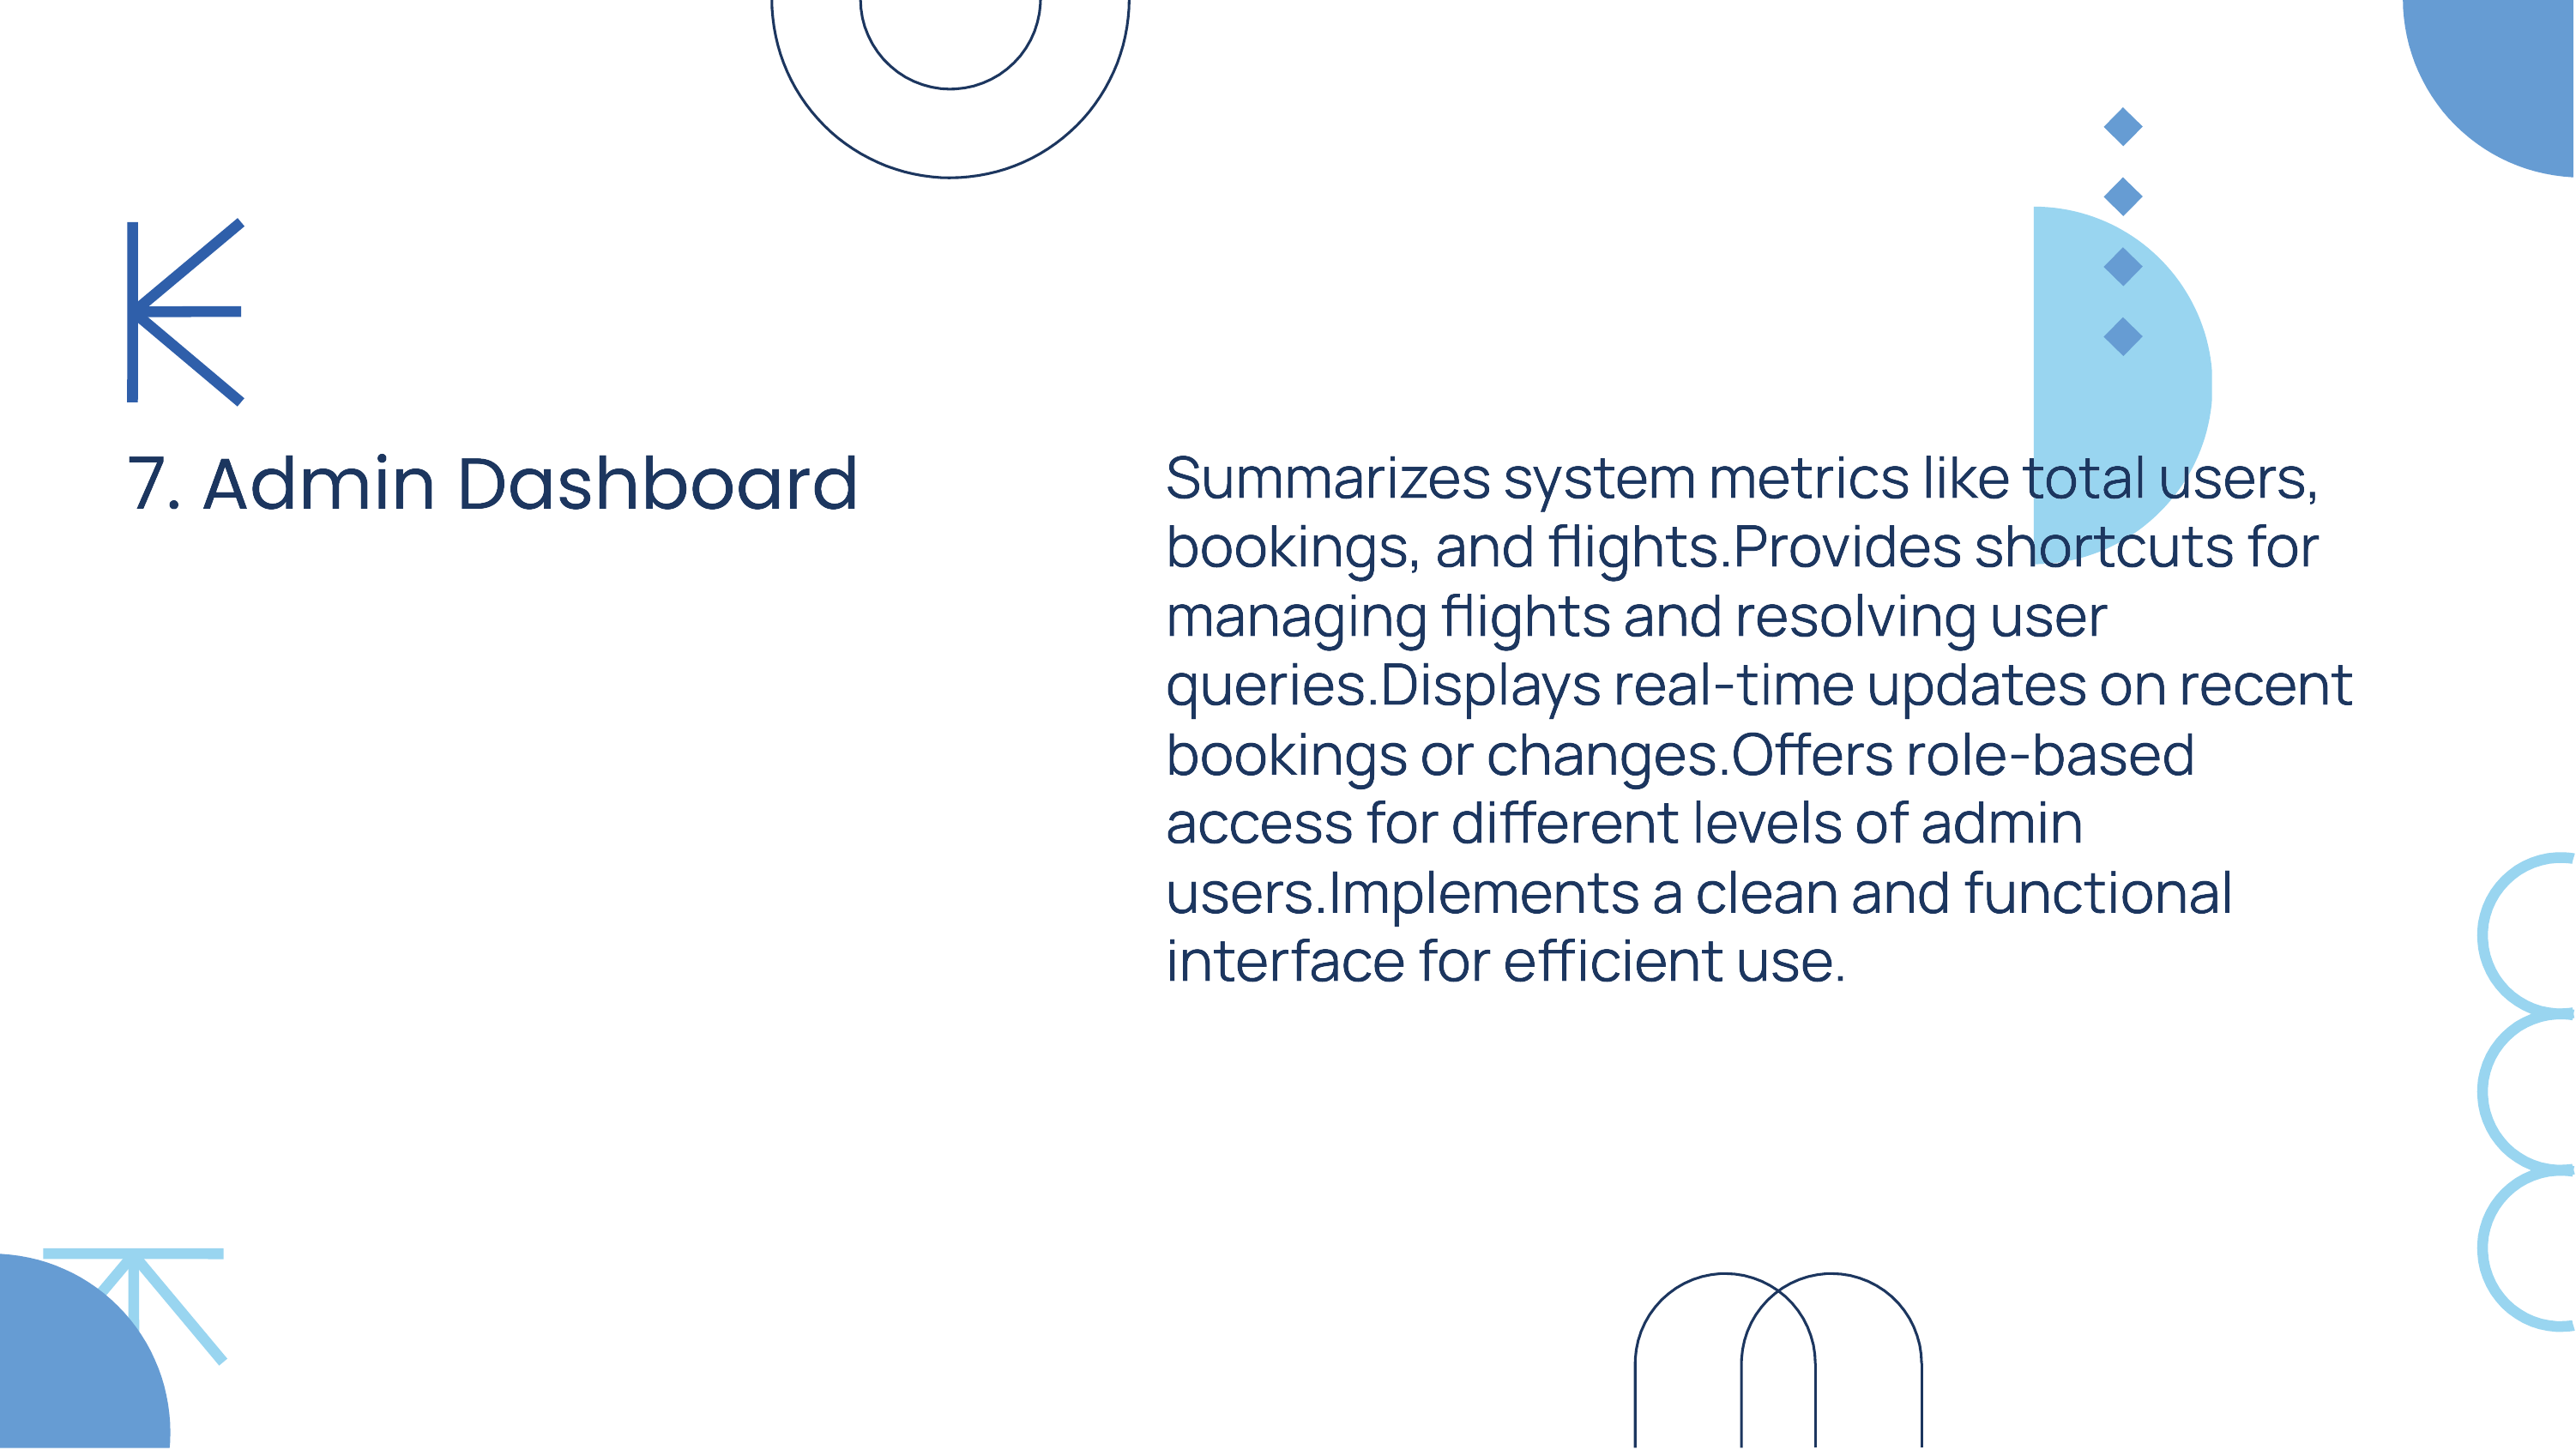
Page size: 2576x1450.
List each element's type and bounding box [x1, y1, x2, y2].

picture [1165, 436, 2356, 999]
picture [126, 432, 861, 535]
